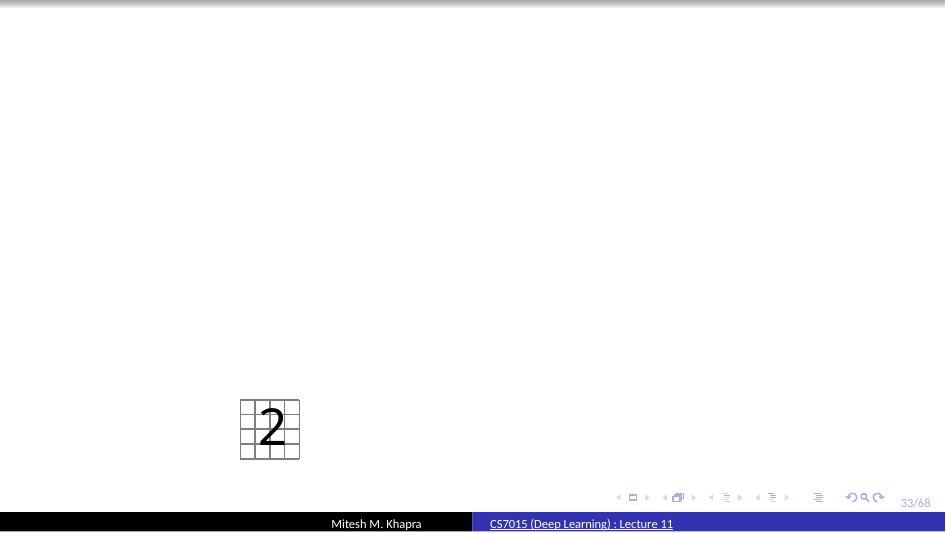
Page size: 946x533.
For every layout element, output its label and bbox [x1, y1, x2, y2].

text_box [240, 392, 300, 459]
picture [0, 0, 945, 8]
text_box [898, 493, 941, 510]
text_box [0, 511, 946, 532]
